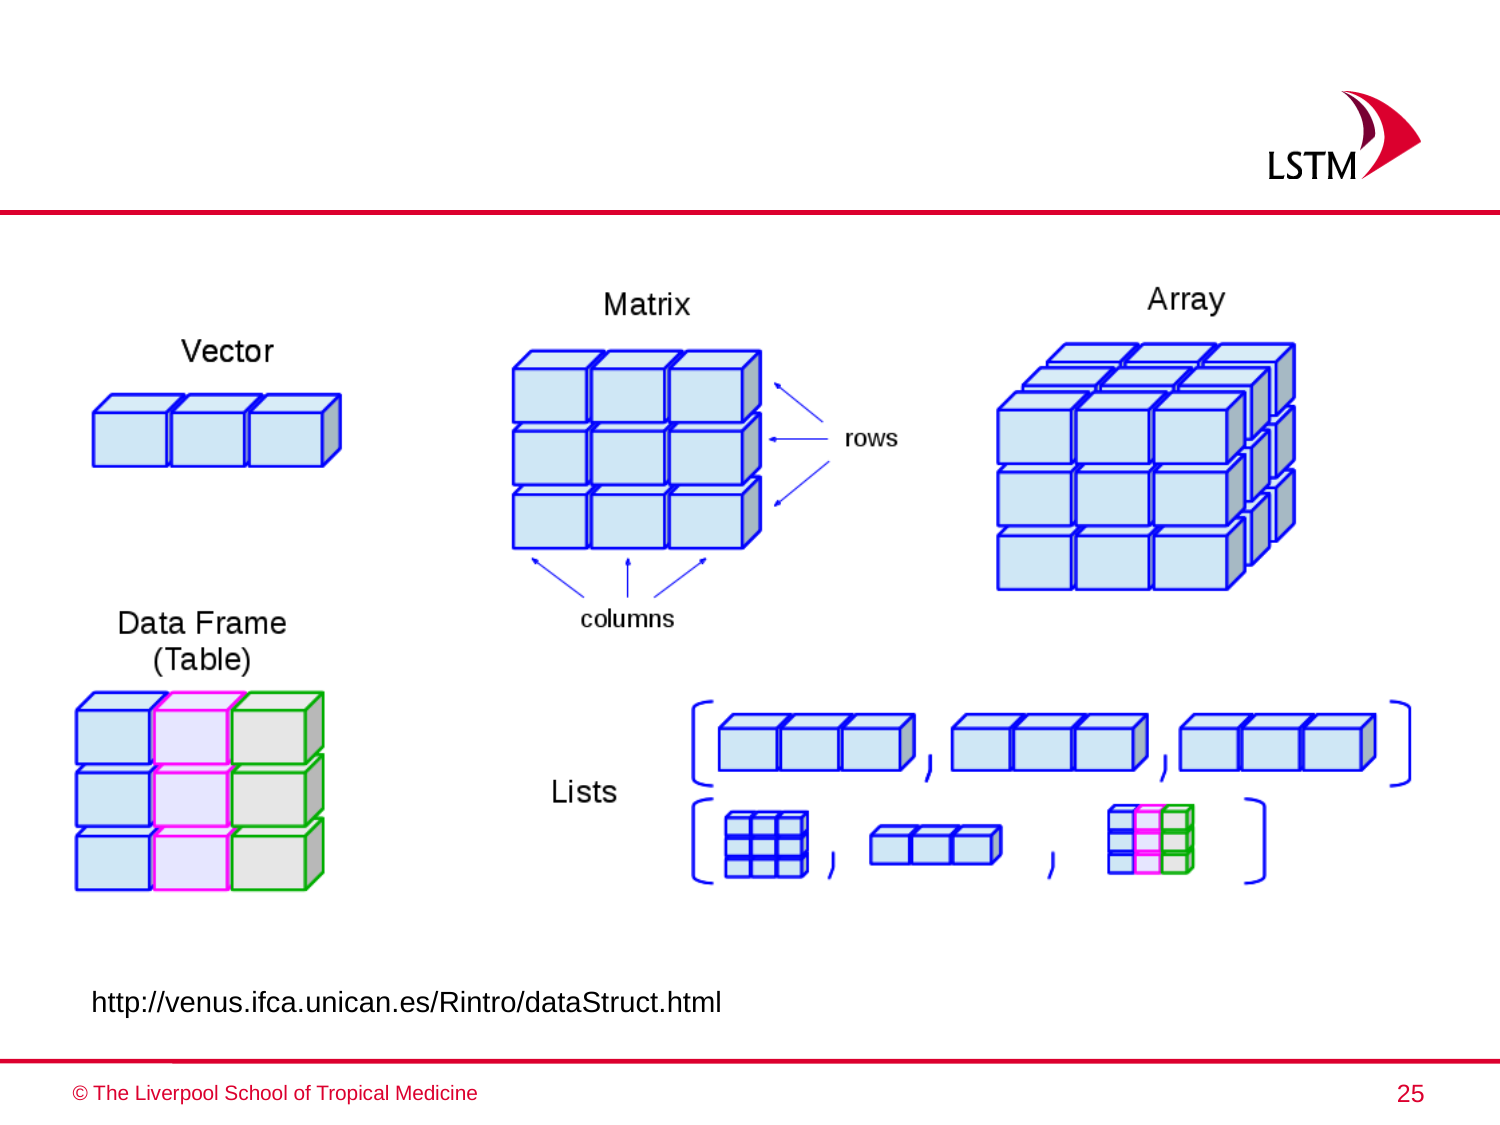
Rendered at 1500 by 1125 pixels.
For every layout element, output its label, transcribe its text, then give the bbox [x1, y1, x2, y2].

text_box http://venus.ifca.unican.es/Rintro/dataStruct.html [76, 975, 827, 1026]
picture [1269, 91, 1421, 179]
picture [41, 259, 1430, 926]
